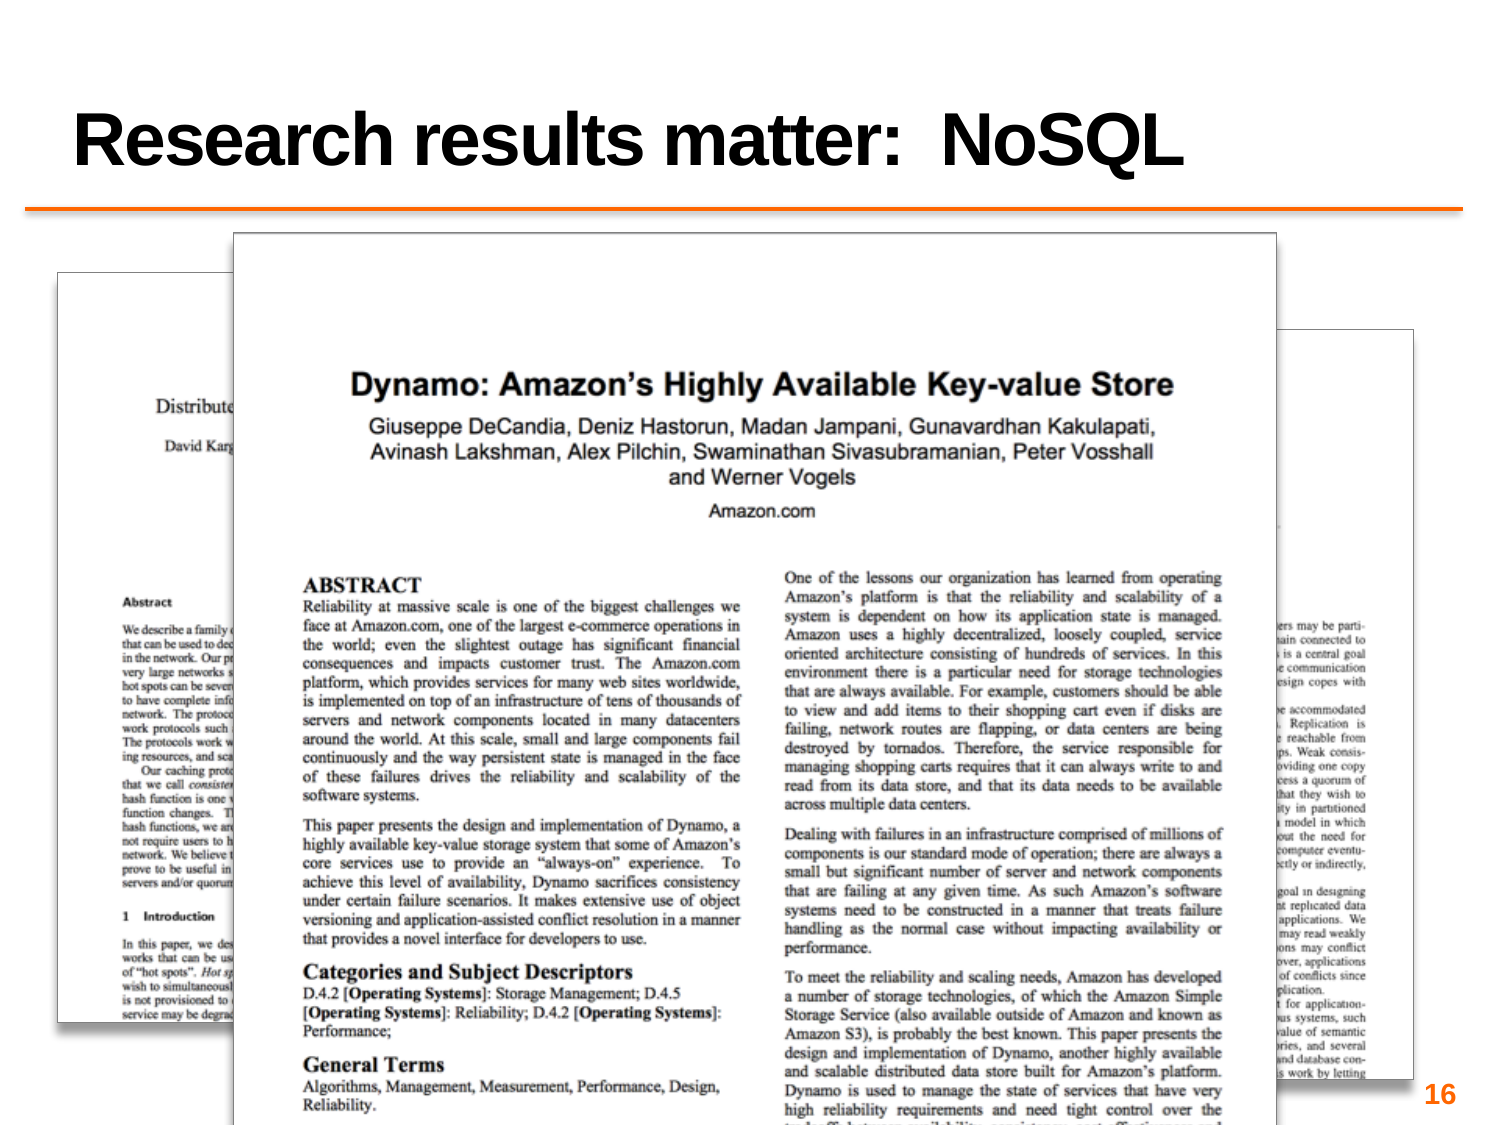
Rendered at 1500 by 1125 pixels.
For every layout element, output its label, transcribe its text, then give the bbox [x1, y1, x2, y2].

title Research results matter: NoSQL [57, 12, 1463, 188]
slide_number 16 [1284, 1074, 1463, 1110]
picture [57, 232, 1414, 1125]
